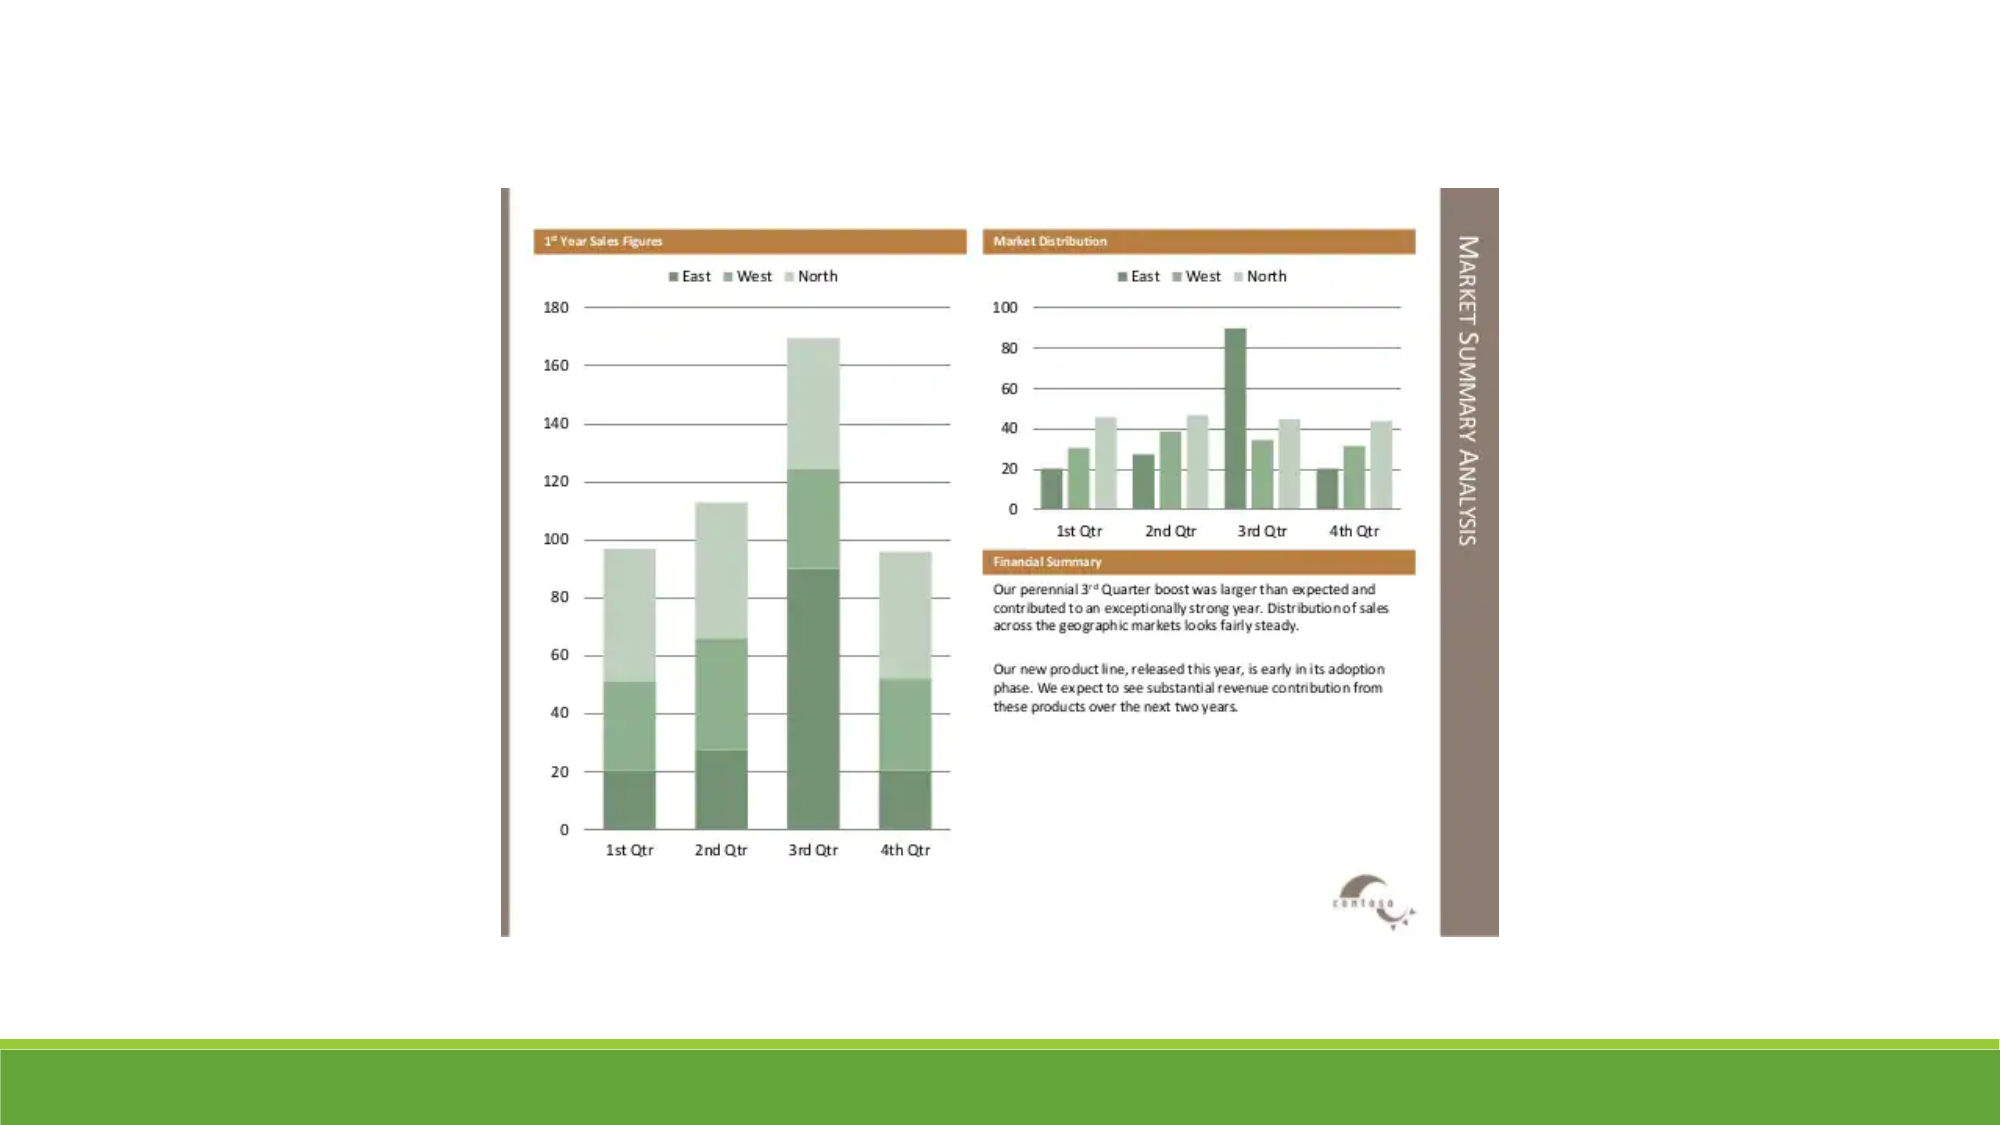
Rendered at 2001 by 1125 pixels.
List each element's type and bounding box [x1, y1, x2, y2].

picture [500, 187, 1499, 938]
